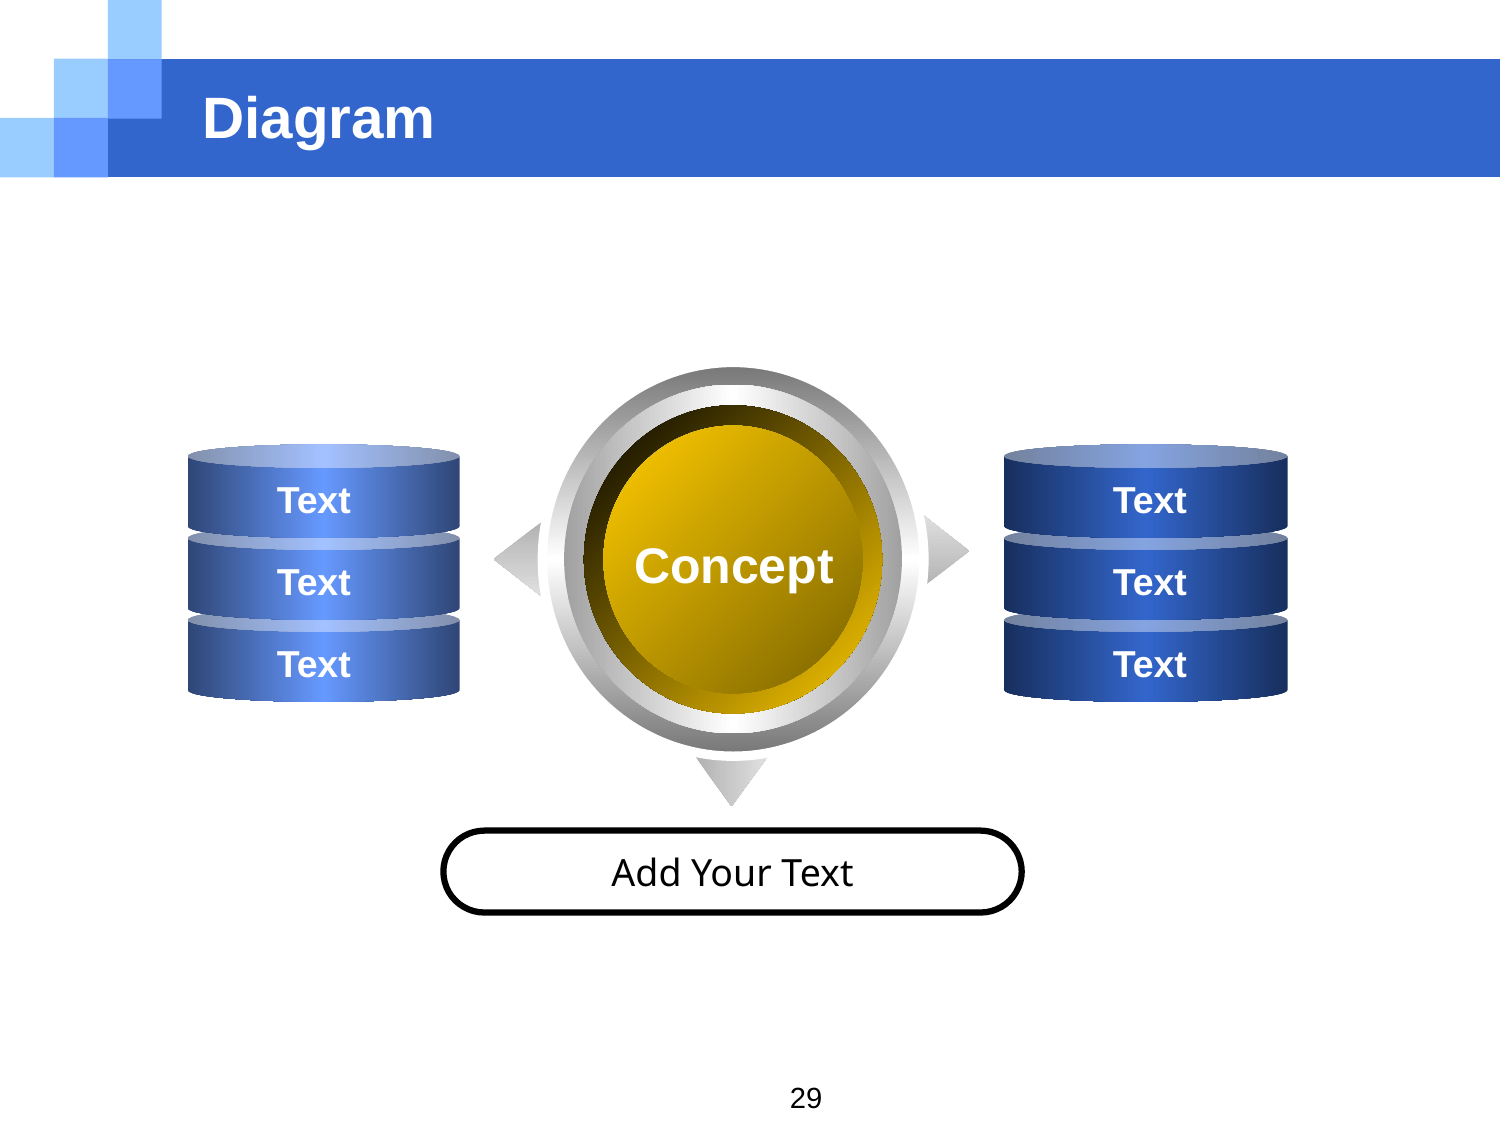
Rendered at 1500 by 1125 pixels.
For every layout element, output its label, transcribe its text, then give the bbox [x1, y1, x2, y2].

slide_number 29 [487, 1072, 838, 1125]
title Diagram [187, 75, 1400, 155]
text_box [187, 362, 1288, 913]
